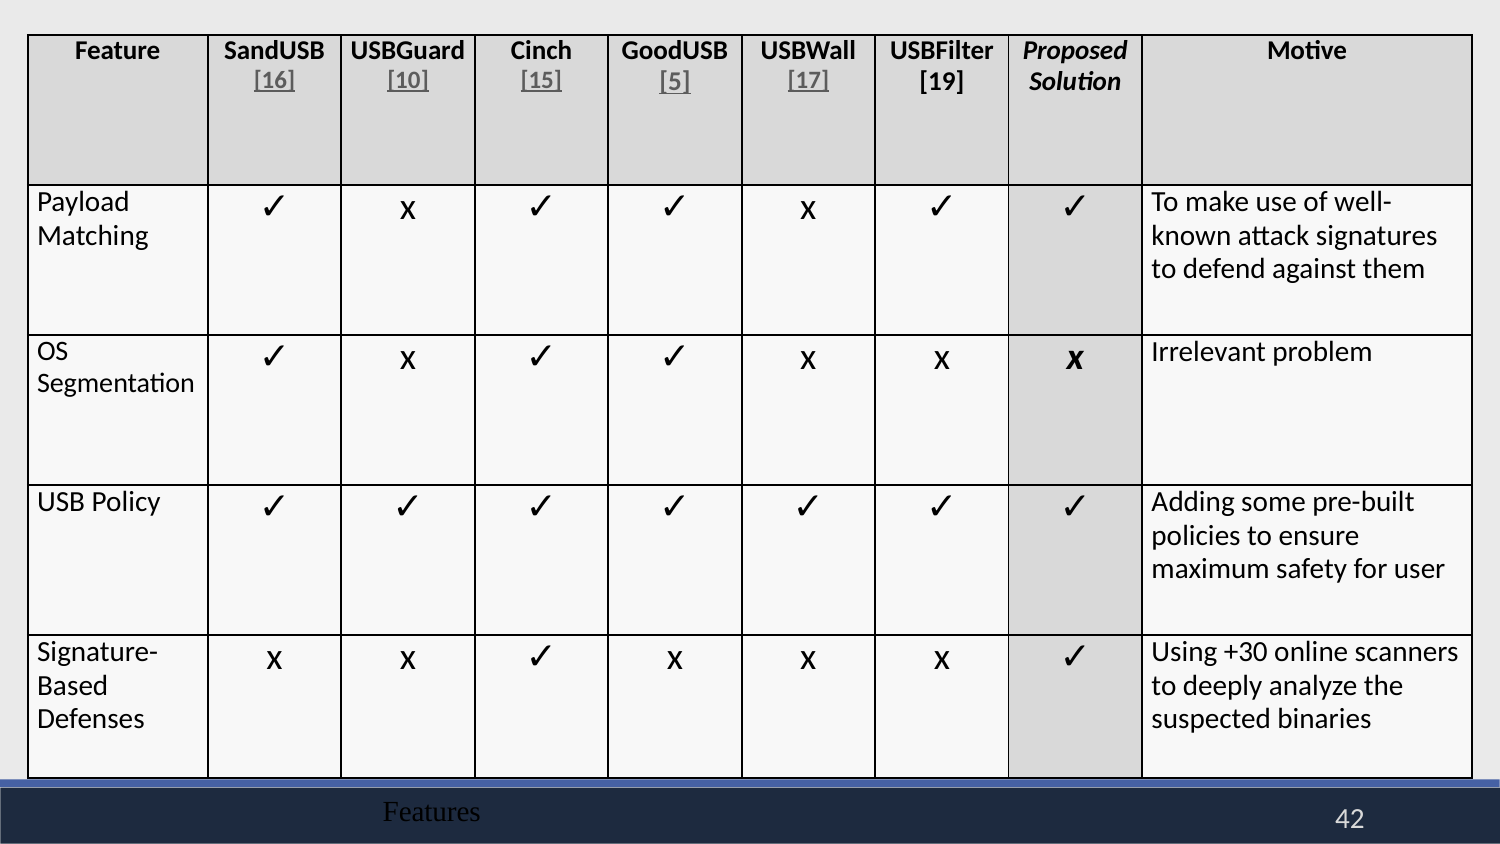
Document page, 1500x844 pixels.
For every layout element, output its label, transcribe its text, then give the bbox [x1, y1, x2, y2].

table_header Proposed Solution [1009, 36, 1141, 184]
table_cell Payload Matching [29, 186, 207, 334]
table_cell ✓ [609, 486, 741, 634]
table_header Motive [1143, 36, 1471, 184]
table_cell x [609, 636, 741, 777]
table_cell ✓ [209, 186, 340, 334]
table_cell ✓ [209, 486, 340, 634]
table_cell ✓ [609, 336, 741, 484]
table_cell OS Segmentation [29, 336, 207, 484]
table_cell ✓ [743, 486, 874, 634]
table_cell ✓ [1009, 186, 1141, 334]
table_cell ✓ [476, 486, 607, 634]
table_cell x [342, 636, 474, 777]
table_cell x [876, 336, 1008, 484]
table_cell x [743, 636, 874, 777]
table_cell ✓ [1009, 636, 1141, 777]
table_cell ✓ [476, 636, 607, 777]
table_cell x [1009, 336, 1141, 484]
table_cell Irrelevant problem [1143, 336, 1471, 484]
table_header GoodUSB [5] [609, 36, 741, 184]
table_cell x [876, 636, 1008, 777]
table_cell ✓ [876, 486, 1008, 634]
table_cell ✓ [476, 336, 607, 484]
table_cell ✓ [609, 186, 741, 334]
table_cell ✓ [209, 336, 340, 484]
table_header Cinch [15] [476, 36, 607, 184]
table_cell Adding some pre-built policies to ensure maximum safety for user [1143, 486, 1471, 634]
table_cell ✓ [876, 186, 1008, 334]
table_cell Using +30 online scanners to deeply analyze the suspected binaries [1143, 636, 1471, 777]
table_cell ✓ [476, 186, 607, 334]
table_header SandUSB [16] [209, 36, 340, 184]
table_header USBFilter [19] [876, 36, 1008, 184]
table_cell x [209, 636, 340, 777]
table_header USBGuard [10] [342, 36, 474, 184]
table_cell To make use of well-known attack signatures to defend against them [1143, 186, 1471, 334]
table_cell USB Policy [29, 486, 207, 634]
table_cell Signature- Based Defenses [29, 636, 207, 777]
table_cell ✓ [1009, 486, 1141, 634]
slide_number 42 [1218, 794, 1380, 840]
table_cell x [342, 186, 474, 334]
table_cell x [743, 336, 874, 484]
table_cell x [743, 186, 874, 334]
table_header USBWall [17] [743, 36, 874, 184]
table_header Feature [29, 36, 207, 184]
table_cell ✓ [342, 486, 474, 634]
table_cell x [342, 336, 474, 484]
footer Features [135, 787, 729, 833]
